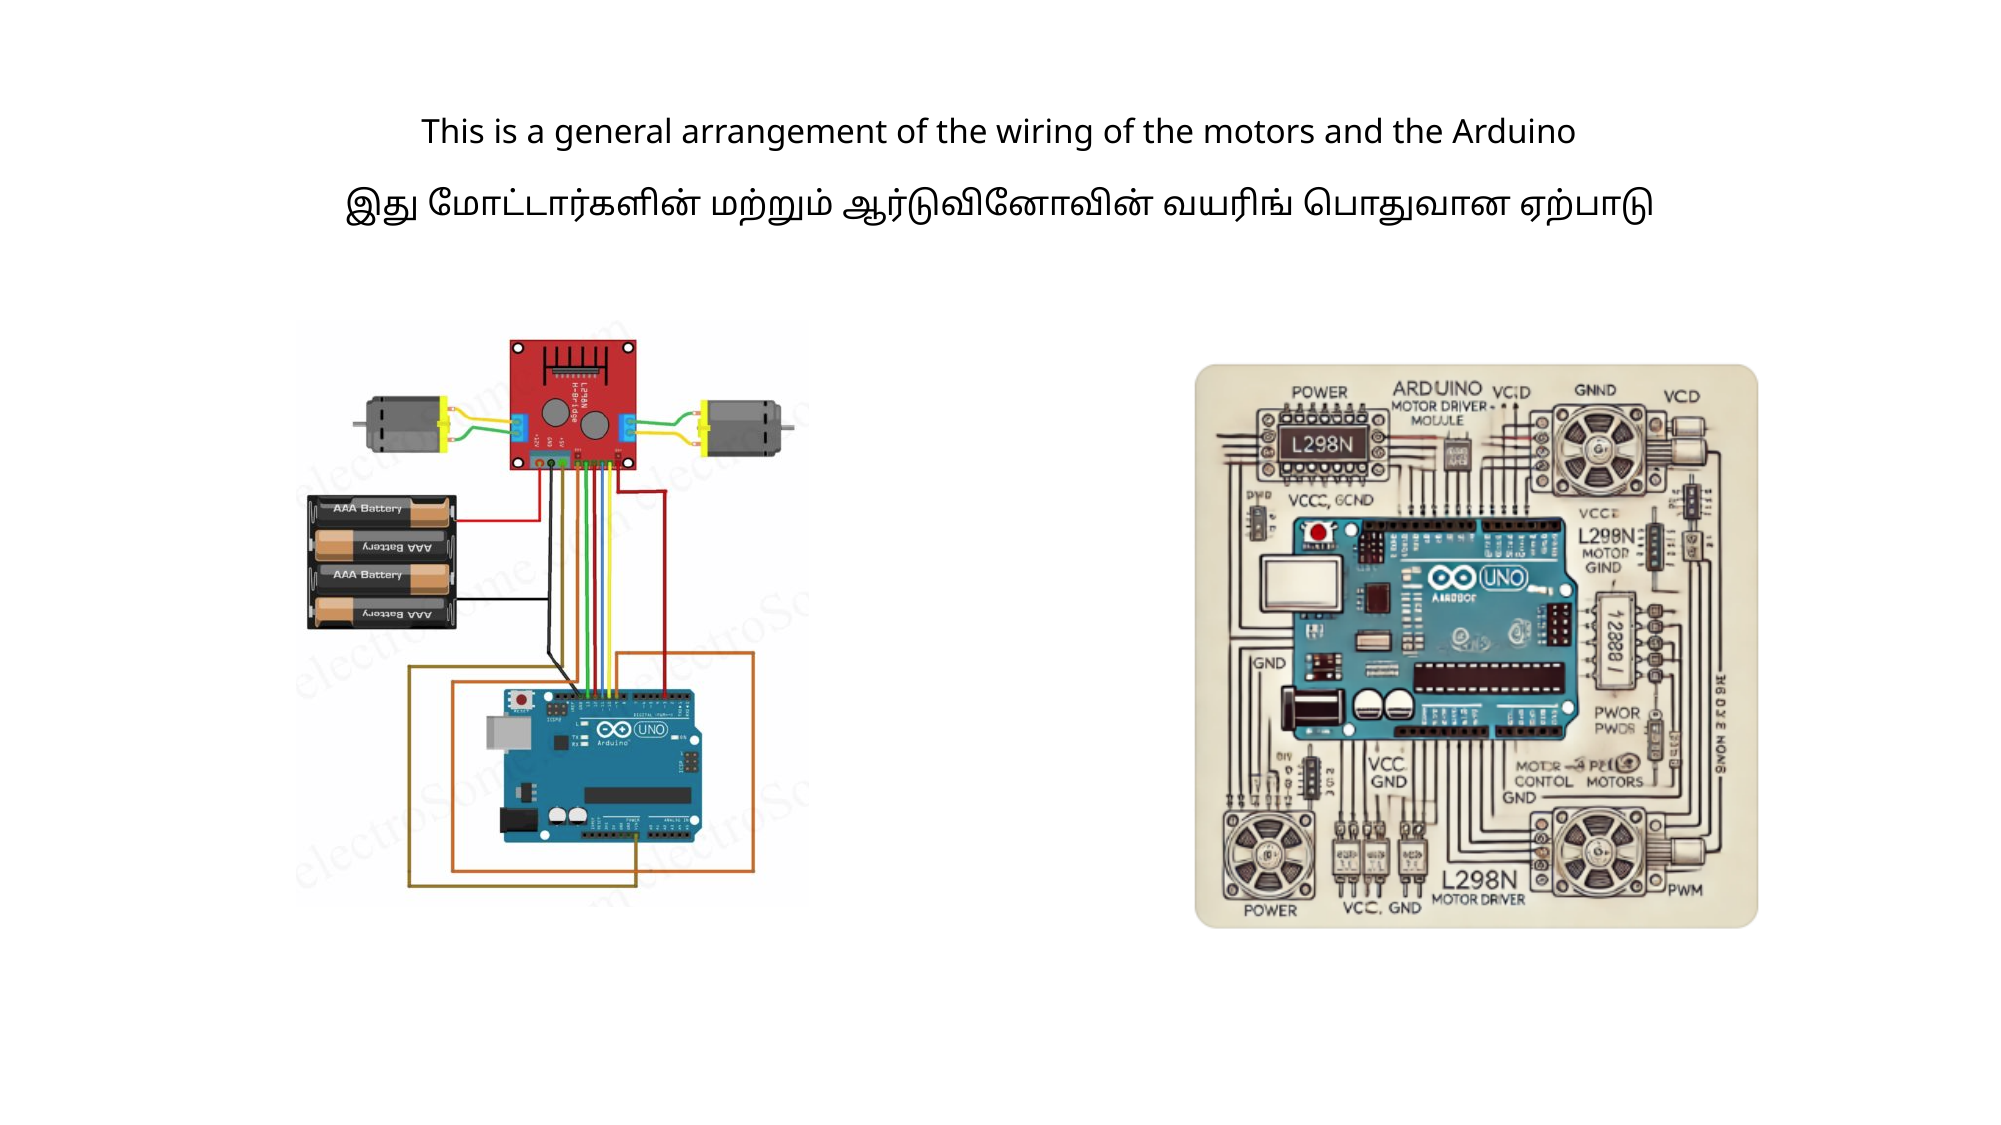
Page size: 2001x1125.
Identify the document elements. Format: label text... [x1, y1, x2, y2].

title This is a general arrangement of the wiring of the motors and the Arduino இது மோட்டார்களின் மற்றும் ஆர்டுவினோவின் வயரிங் பொதுவான ஏற்பாடு [137, 59, 1863, 278]
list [1166, 349, 1771, 943]
picture [295, 319, 810, 908]
